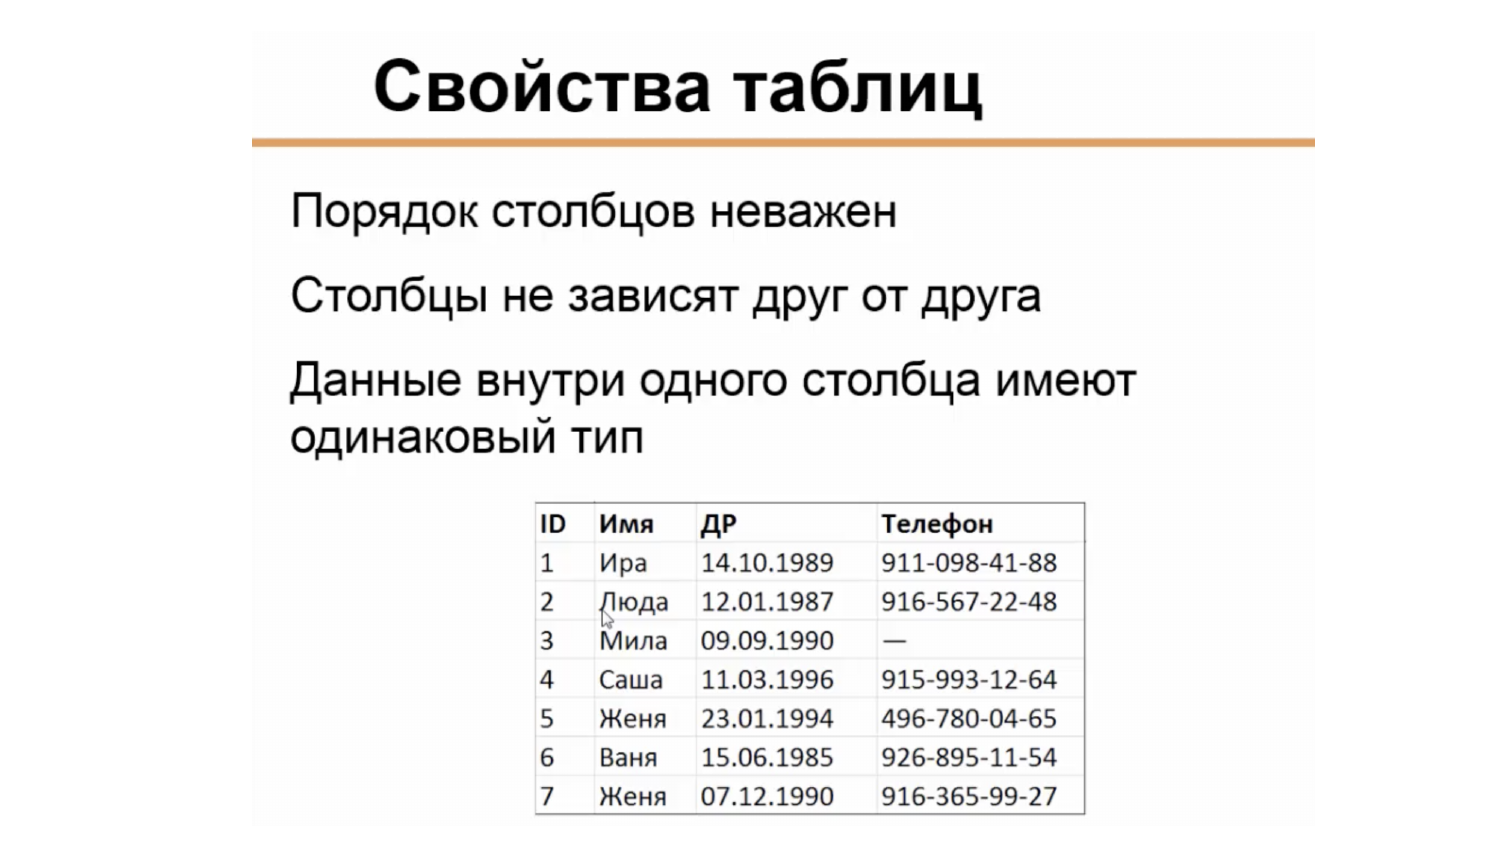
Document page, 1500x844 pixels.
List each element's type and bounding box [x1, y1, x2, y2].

picture [252, 31, 1316, 826]
